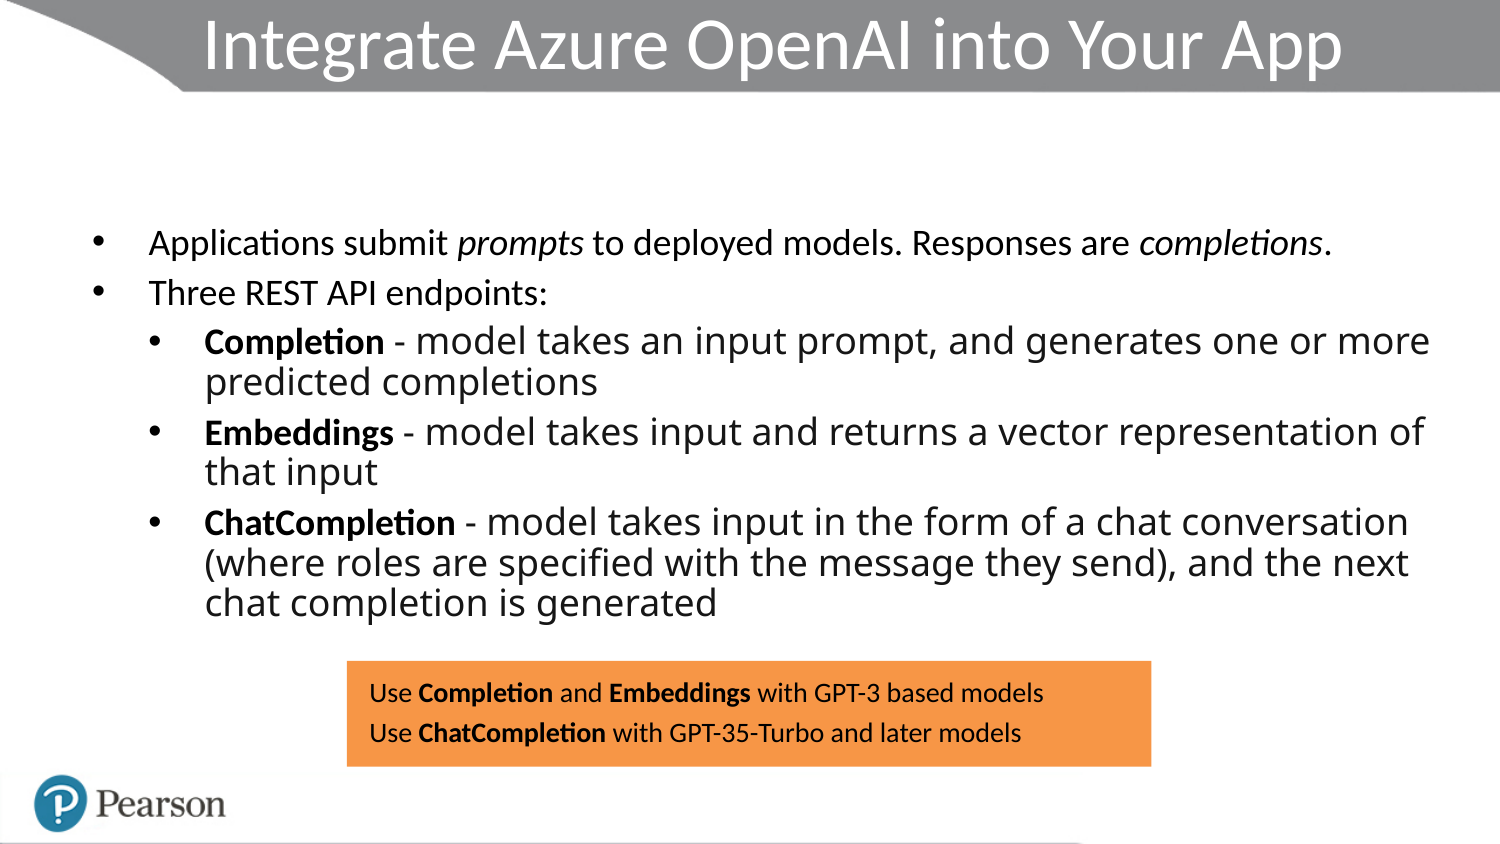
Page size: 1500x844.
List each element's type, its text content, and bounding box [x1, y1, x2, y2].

picture [0, 0, 1500, 844]
text_box Applications submit prompts to deployed models. Responses are completions. Three REST API endpoints: Completion - model takes an input prompt, and generates one or more predicted completions Embeddings - model takes input and returns a vector representation of that input ChatCompletion - model takes input in the form of a chat conversation (where roles are specified with the message they send), and the next chat completion is generated [69, 204, 1465, 643]
title Integrate Azure OpenAI into Your App [187, 0, 1426, 79]
text_box Use Completion and Embeddings with GPT-3 based models Use ChatCompletion with GPT-35-Turbo and later models [346, 660, 1152, 767]
